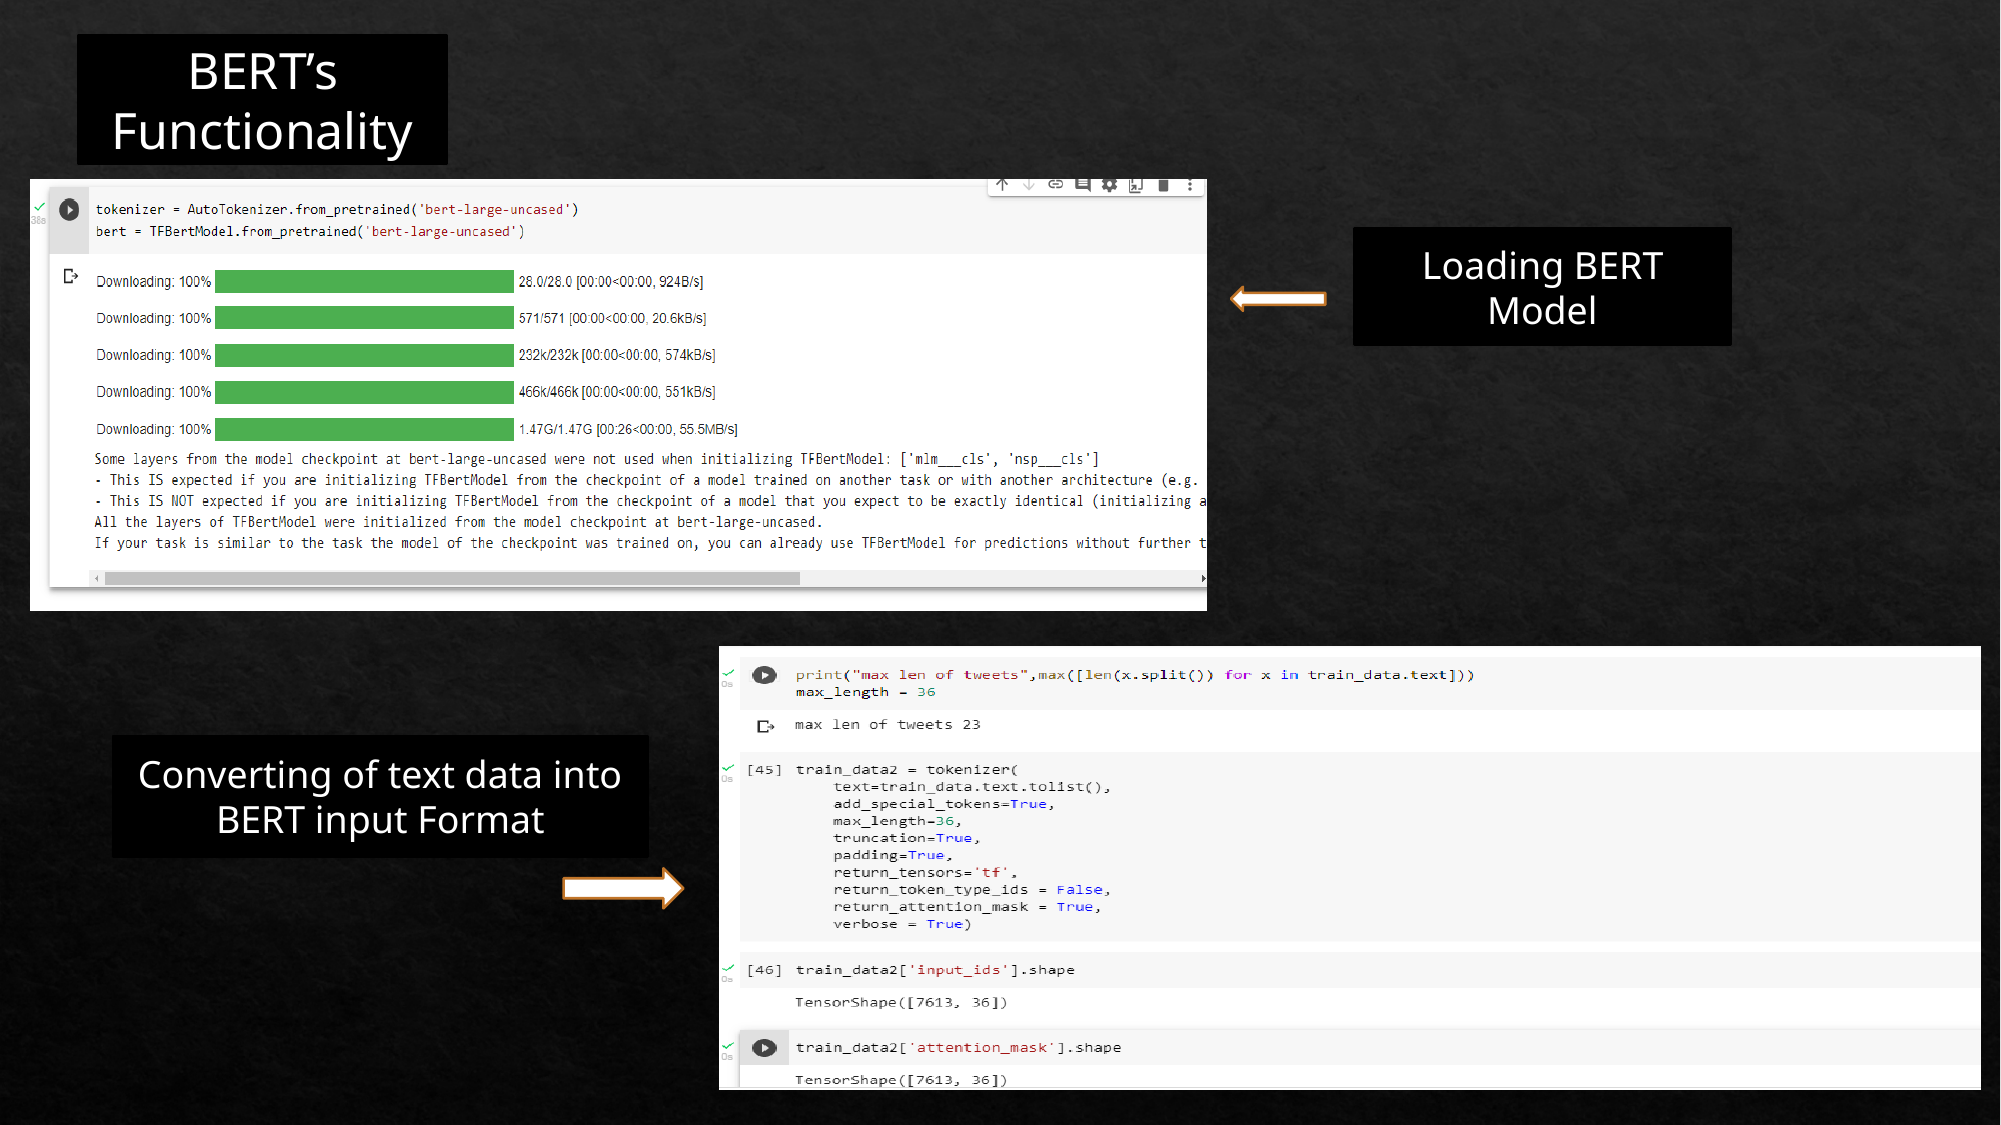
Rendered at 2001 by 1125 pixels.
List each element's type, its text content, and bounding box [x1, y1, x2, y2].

text_box BERT’s Functionality [77, 34, 448, 165]
picture [718, 646, 1982, 1091]
text_box Loading BERT Model [1353, 227, 1732, 346]
text_box [1230, 285, 1327, 313]
picture [30, 179, 1207, 612]
text_box Converting of text data into BERT input Format [112, 735, 649, 858]
text_box [562, 867, 685, 910]
